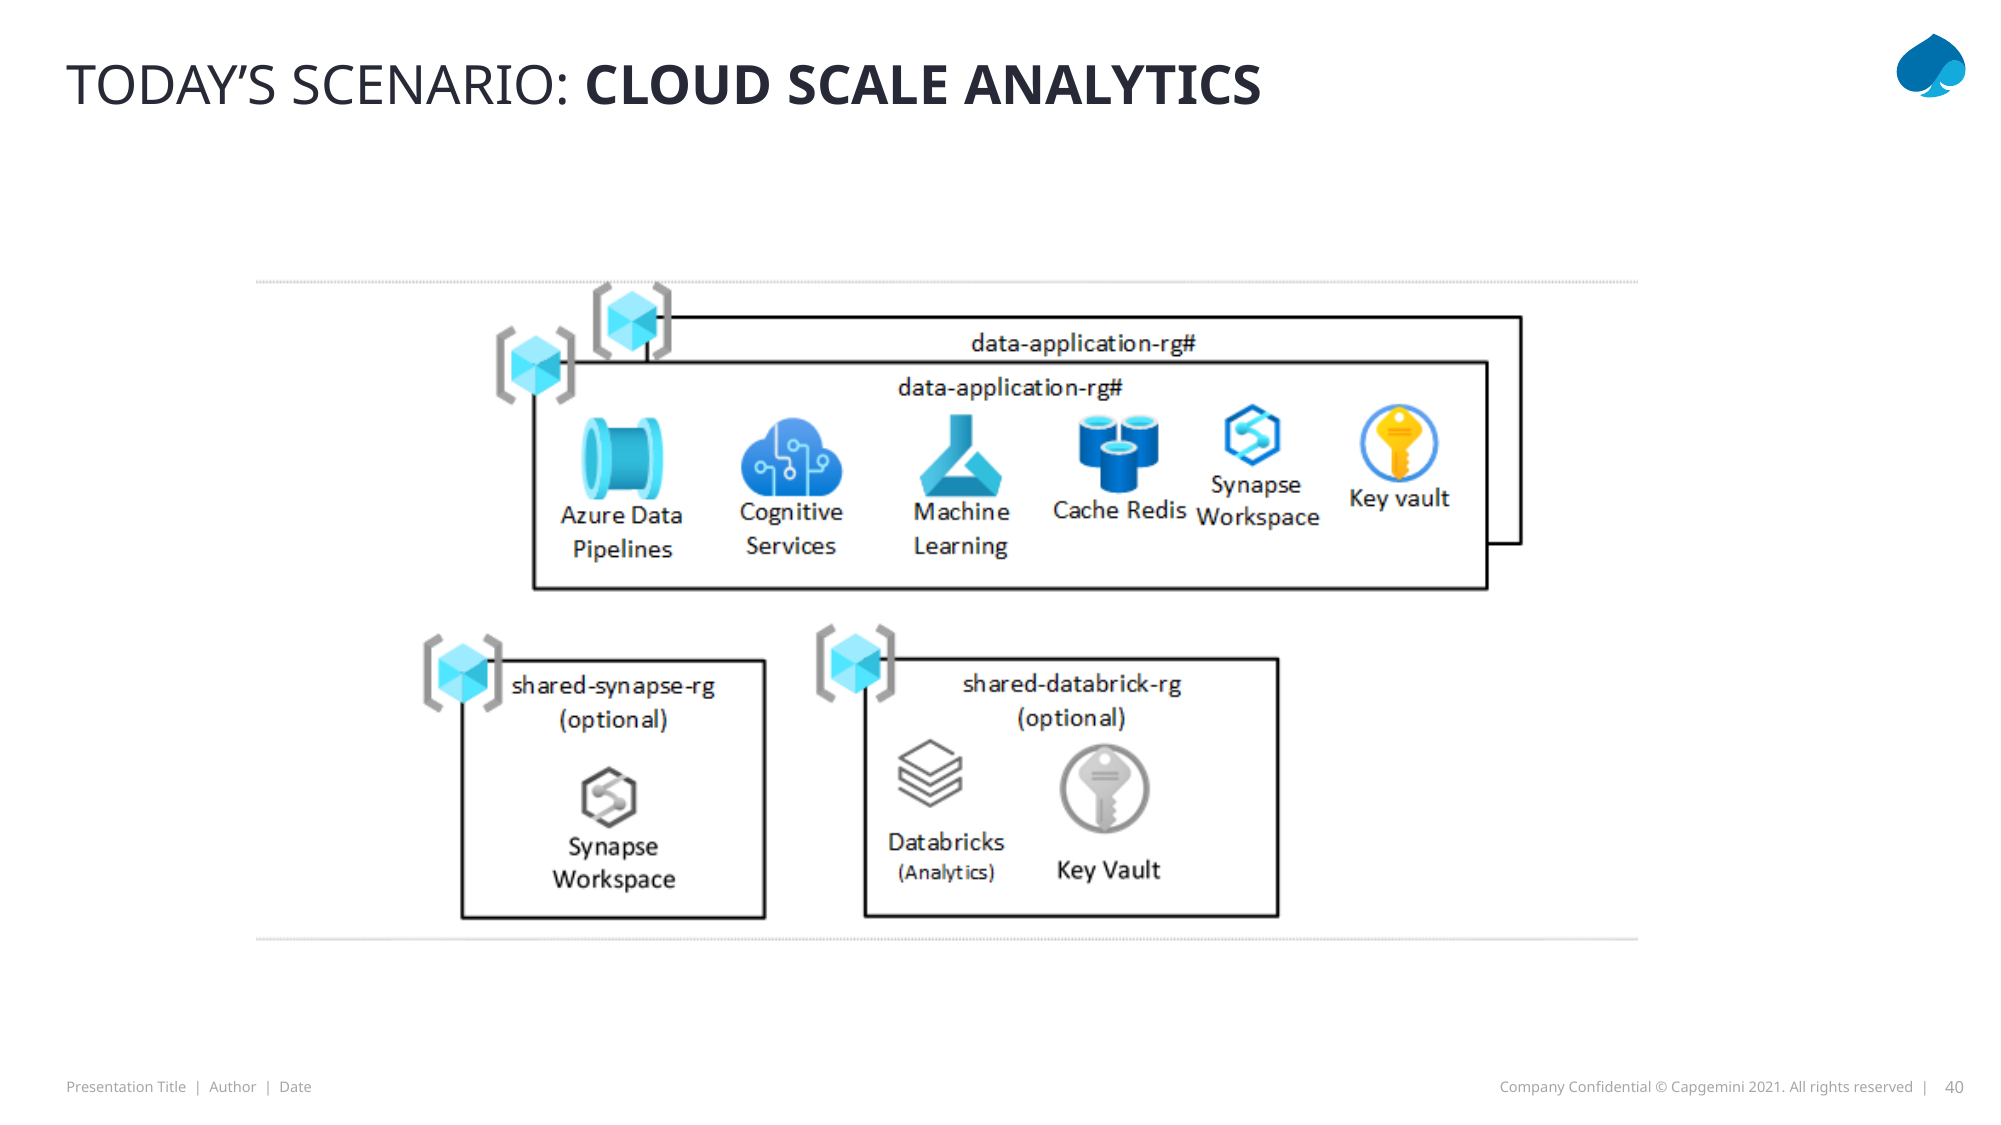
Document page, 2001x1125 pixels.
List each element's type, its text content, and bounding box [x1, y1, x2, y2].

picture [255, 278, 1638, 947]
title TODAY’s Scenario: Cloud scale analytics [66, 63, 1863, 182]
